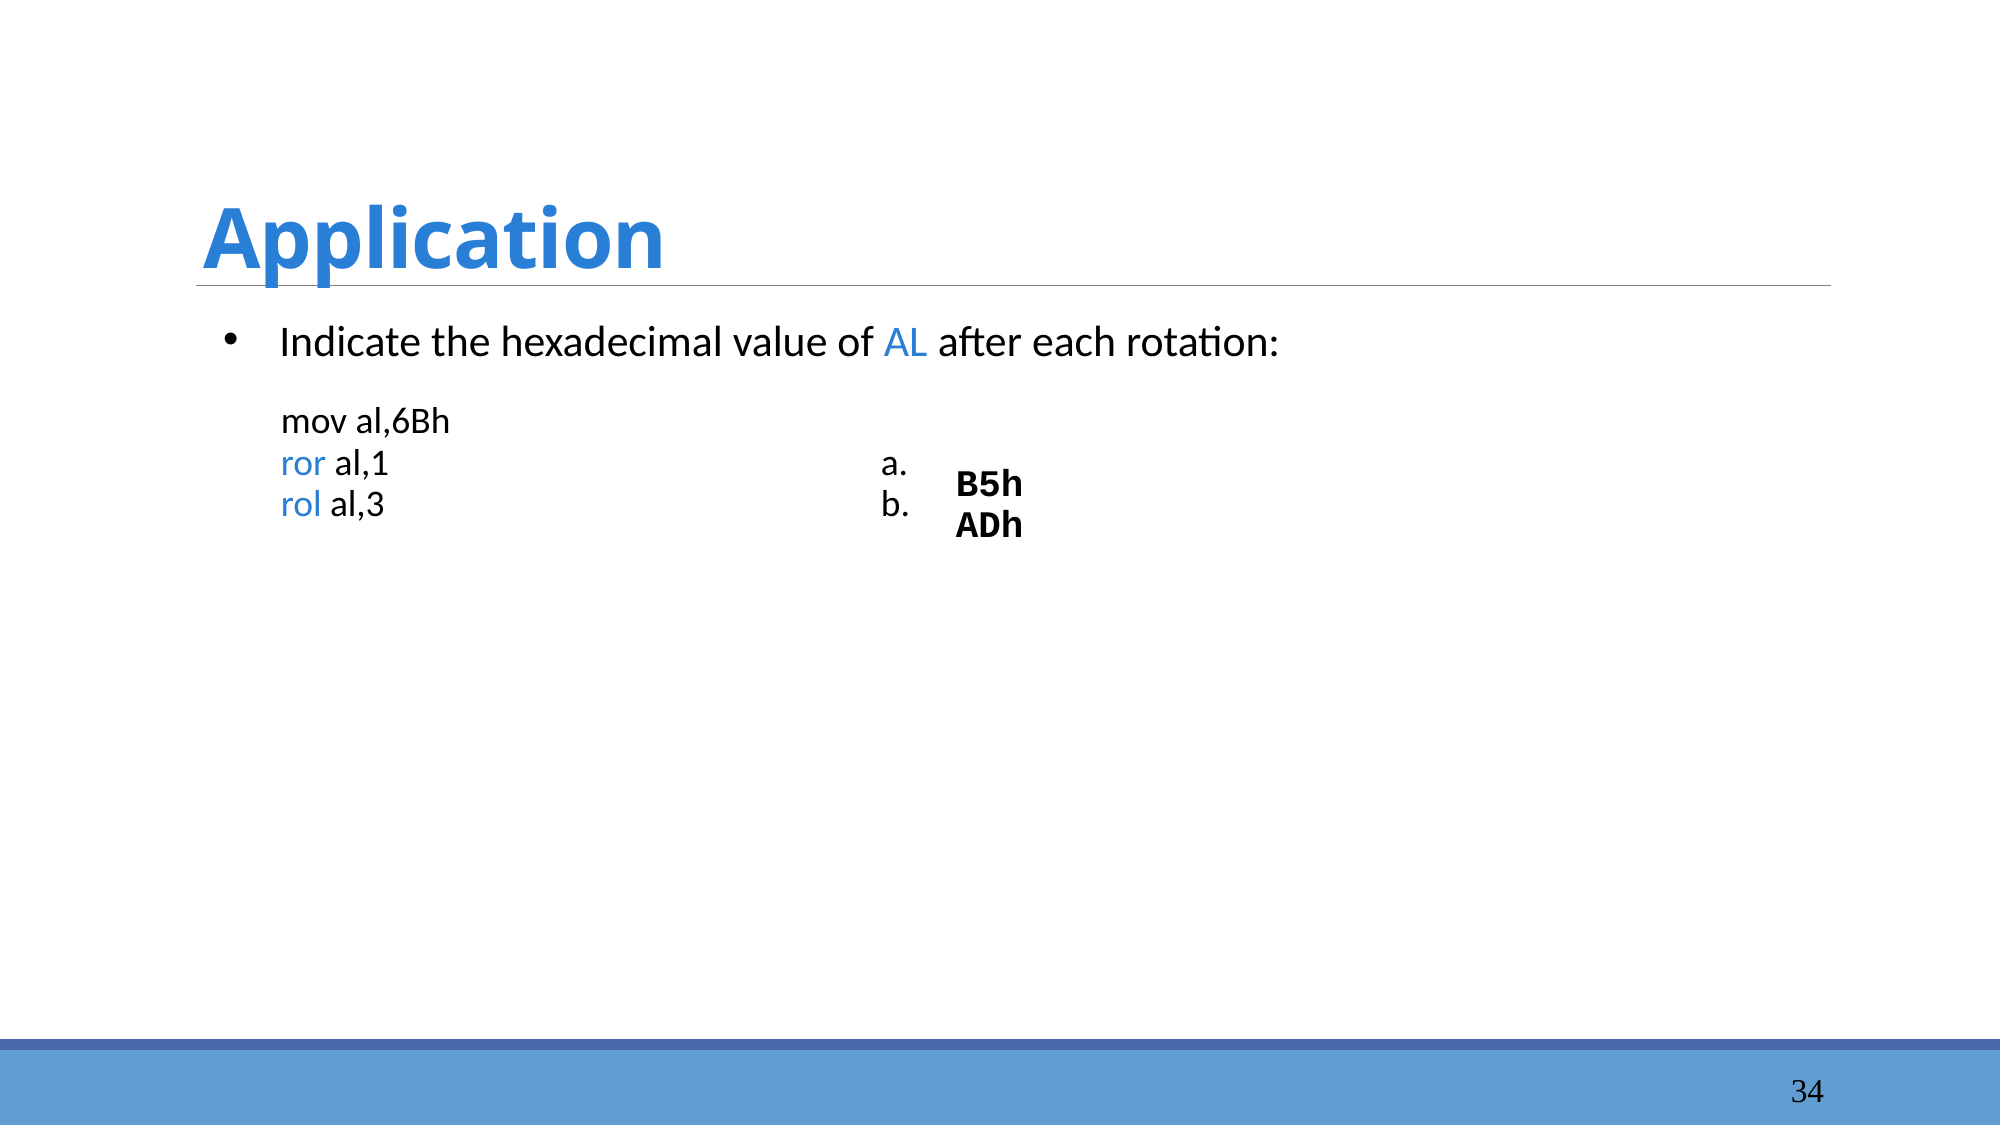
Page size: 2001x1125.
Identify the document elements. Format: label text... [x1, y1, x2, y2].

slide_number 35 [1624, 1059, 1840, 1120]
text_box mov al,6Bh ror al,1 a. rol al,3 b. [258, 388, 933, 574]
text_box Indicate the hexadecimal value of AL after each rotation: [208, 290, 1396, 388]
title Application [188, 55, 1839, 294]
text_box B5h ADh [933, 384, 1446, 710]
